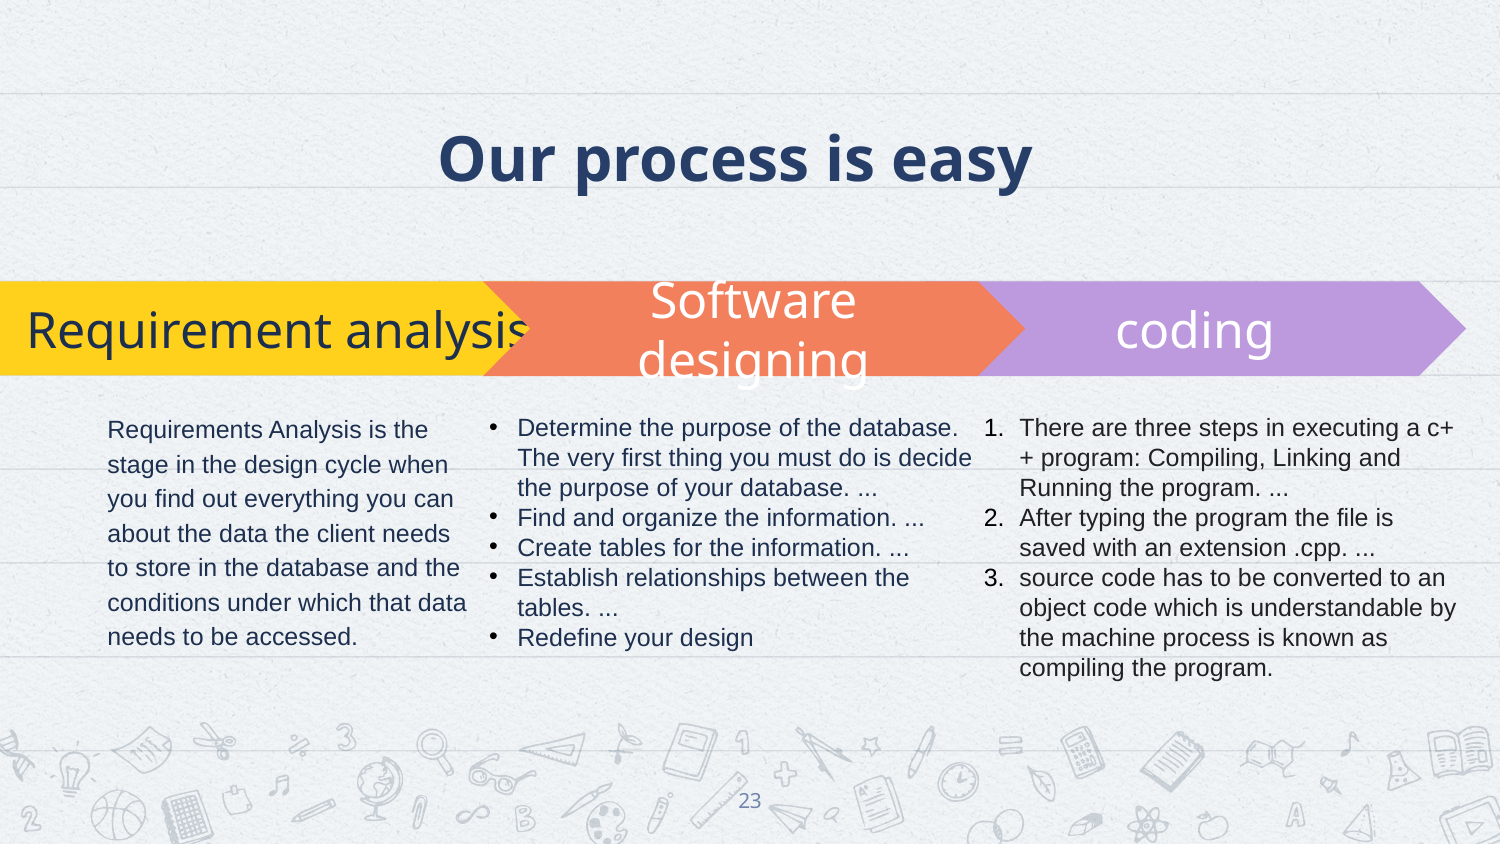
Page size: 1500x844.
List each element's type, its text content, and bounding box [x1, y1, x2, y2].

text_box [1026, 281, 1467, 624]
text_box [482, 281, 1026, 624]
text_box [0, 281, 583, 639]
slide_number 23 [705, 779, 795, 825]
text_box Determine the purpose of the database. The very first thing you must do is decide the purpose of your database. ... Find and organize the information. ... Create tables for the information. ... Establish relationships between the tables. ... Redefine your design [474, 632, 969, 659]
text_box There are three steps in executing a c++ program: Compiling, Linking and Running the program. ... After typing the program the file is saved with an extension .cpp. ... source code has to be converted to an object code which is understandable by the machine process is known as compiling the program. [969, 404, 1482, 689]
title Our process is easy [154, 104, 1318, 196]
picture [0, 0, 1500, 844]
